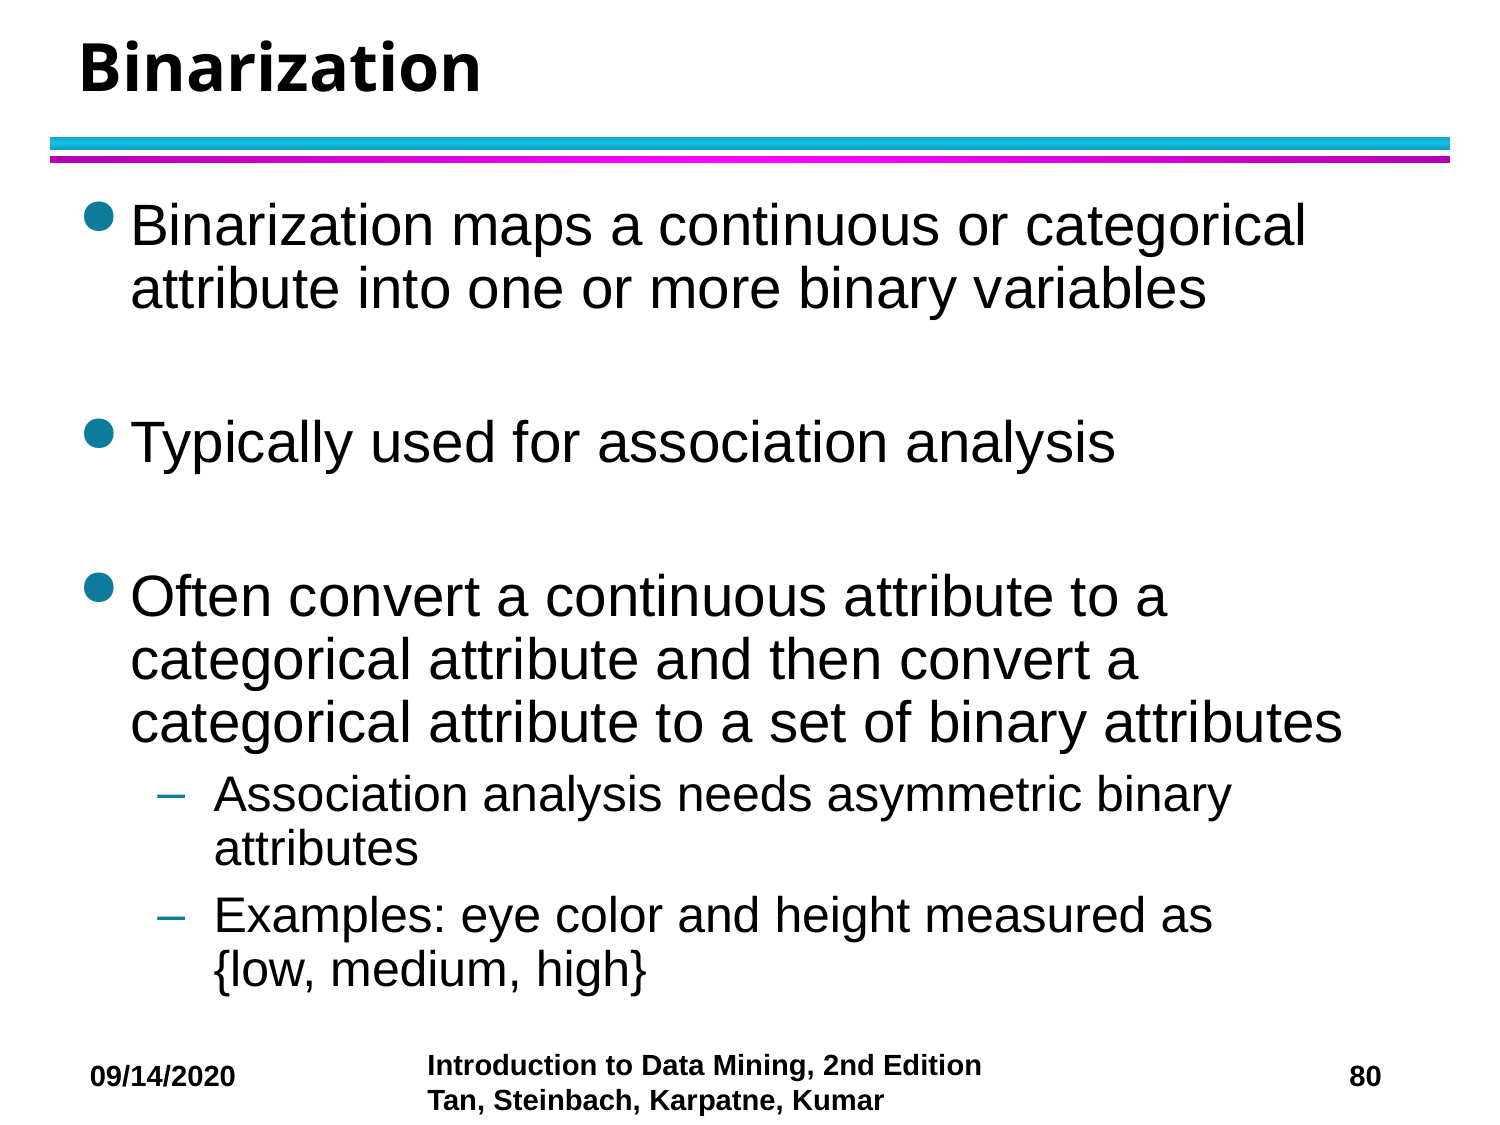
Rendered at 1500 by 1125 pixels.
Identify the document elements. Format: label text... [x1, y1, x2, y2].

list Binarization maps a continuous or categorical attribute into one or more binary variables Typically used for association analysis Often convert a continuous attribute to a categorical attribute and then convert a categorical attribute to a set of binary attributes Association analysis needs asymmetric binary attributes Examples: eye color and height measured as {low, medium, high} [67, 187, 1432, 1038]
title Binarization [62, 24, 1421, 113]
